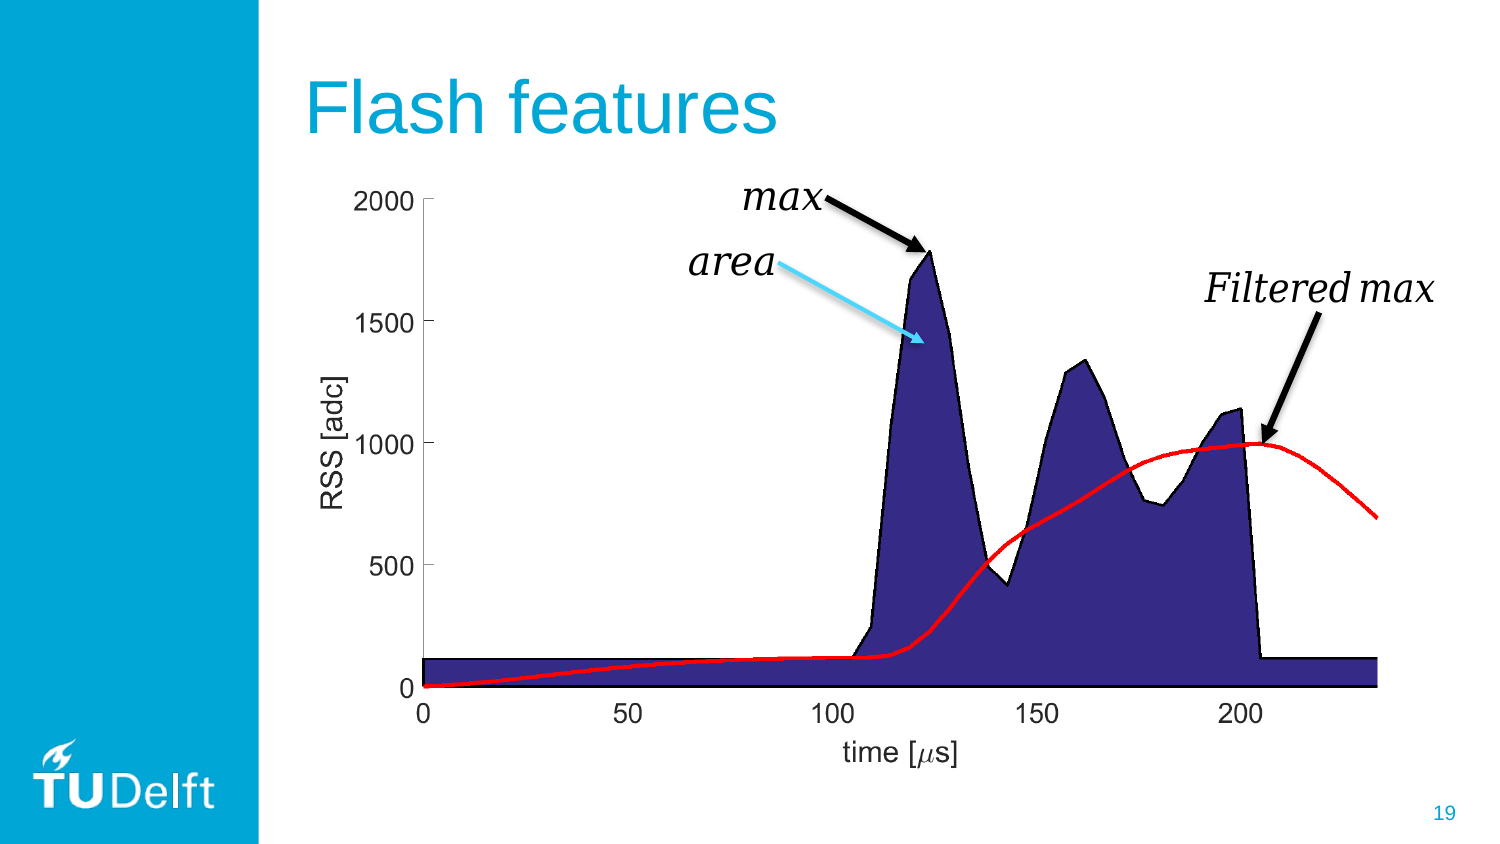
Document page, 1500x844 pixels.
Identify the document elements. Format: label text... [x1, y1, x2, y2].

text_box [825, 197, 927, 253]
title Flash features [289, 33, 1455, 151]
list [263, 153, 1495, 770]
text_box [1261, 312, 1320, 445]
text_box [777, 262, 925, 344]
